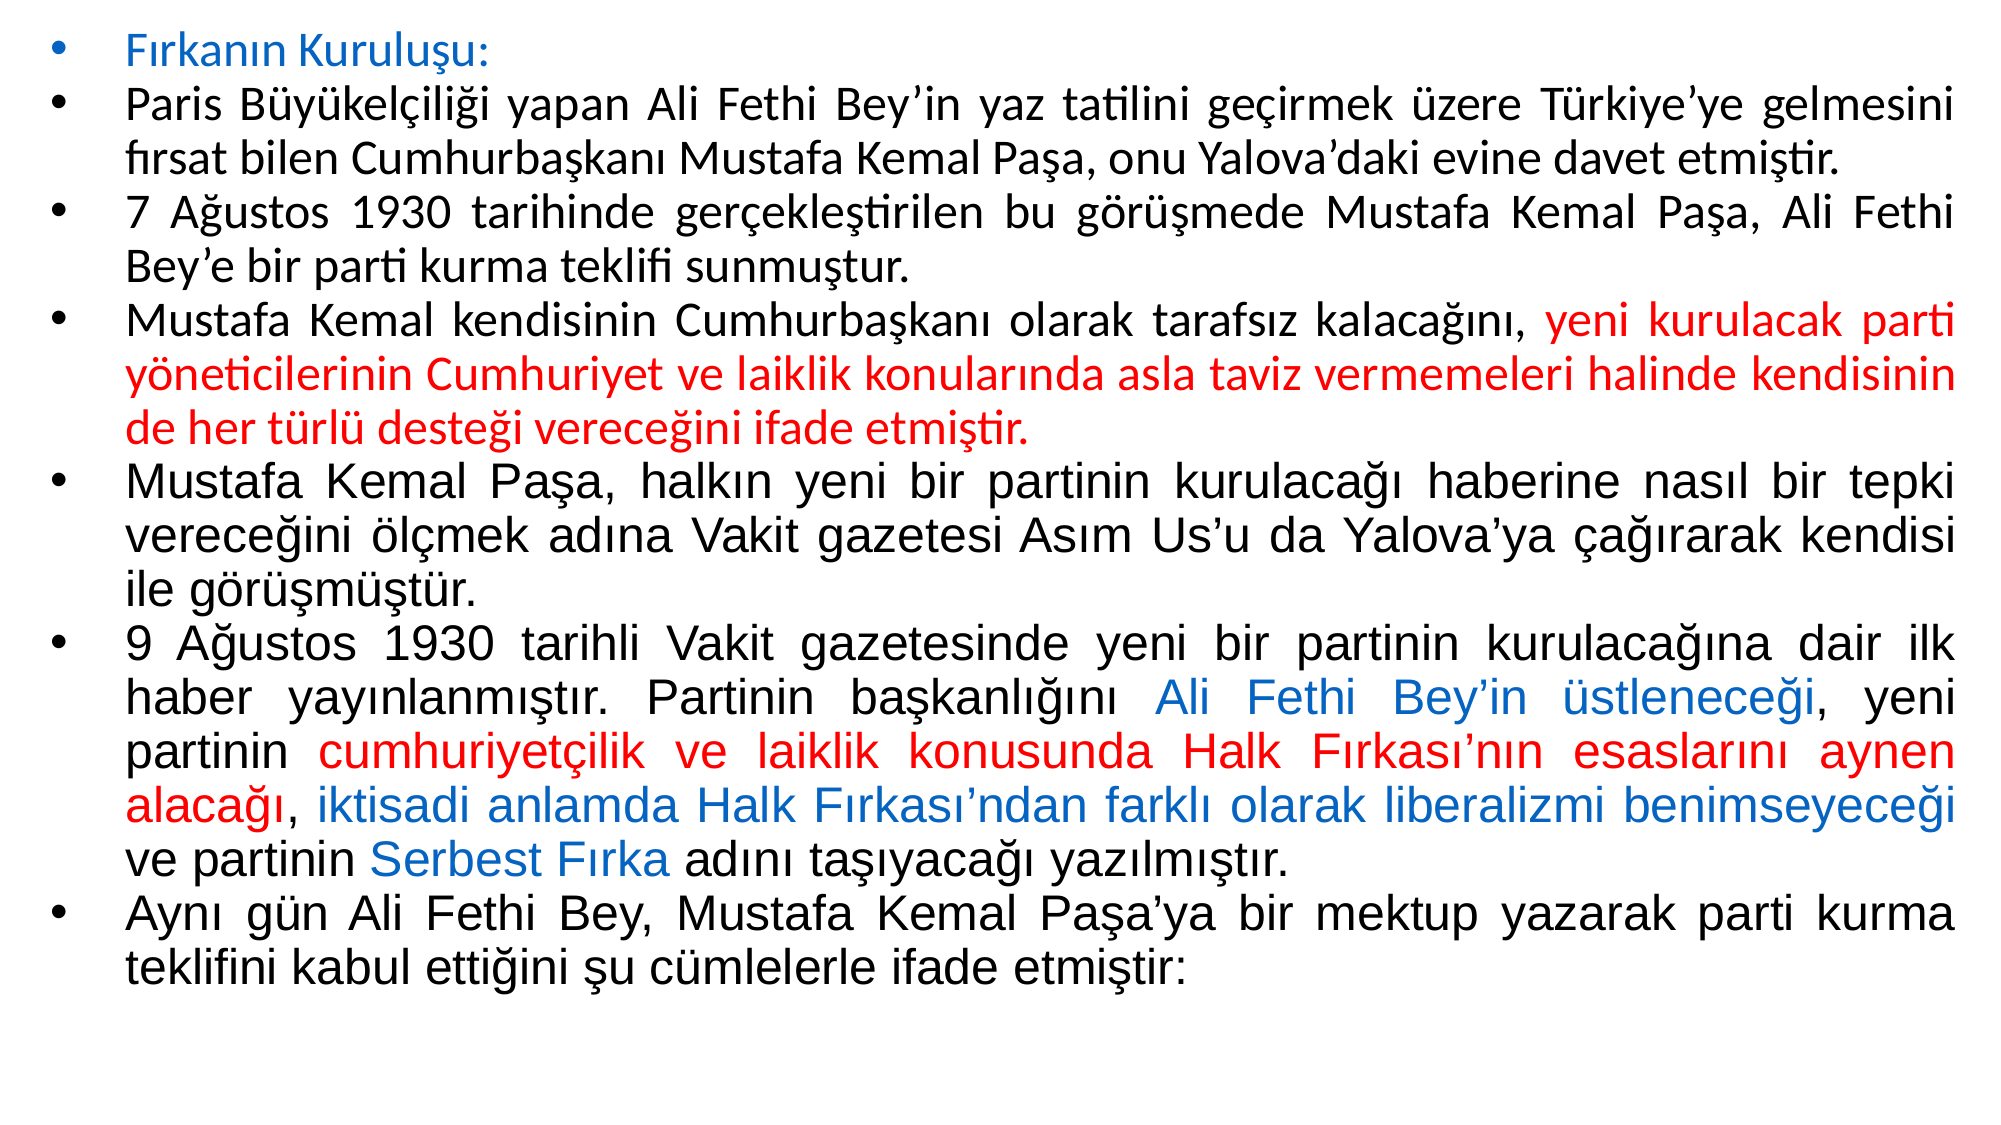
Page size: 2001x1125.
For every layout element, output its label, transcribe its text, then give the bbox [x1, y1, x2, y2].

text_box Fırkanın Kuruluşu: Paris Büyükelçiliği yapan Ali Fethi Bey’in yaz tatilini geçirmek üzere Türkiye’ye gelmesini fırsat bilen Cumhurbaşkanı Mustafa Kemal Paşa, onu Yalova’daki evine davet etmiştir. 7 Ağustos 1930 tarihinde gerçekleştirilen bu görüşmede Mustafa Kemal Paşa, Ali Fethi Bey’e bir parti kurma teklifi sunmuştur. Mustafa Kemal kendisinin Cumhurbaşkanı olarak tarafsız kalacağını, yeni kurulacak parti yöneticilerinin Cumhuriyet ve laiklik konularında asla taviz vermemeleri halinde kendisinin de her türlü desteği vereceğini ifade etmiştir. Mustafa Kemal Paşa, halkın yeni bir partinin kurulacağı haberine nasıl bir tepki vereceğini ölçmek adına Vakit gazetesi Asım Us’u da Yalova’ya çağırarak kendisi ile görüşmüştür. 9 Ağustos 1930 tarihli Vakit gazetesinde yeni bir partinin kurulacağına dair ilk haber yayınlanmıştır. Partinin başkanlığını Ali Fethi Bey’in üstleneceği, yeni partinin cumhuriyetçilik ve laiklik konusunda Halk Fırkası’nın esaslarını aynen alacağı, iktisadi anlamda Halk Fırkası’ndan farklı olarak liberalizmi benimseyeceği ve partinin Serbest Fırka adını taşıyacağı yazılmıştır. Aynı gün Ali Fethi Bey, Mustafa Kemal Paşa’ya bir mektup yazarak parti kurma teklifini kabul ettiğini şu cümlelerle ifade etmiştir: [35, 16, 1972, 1069]
